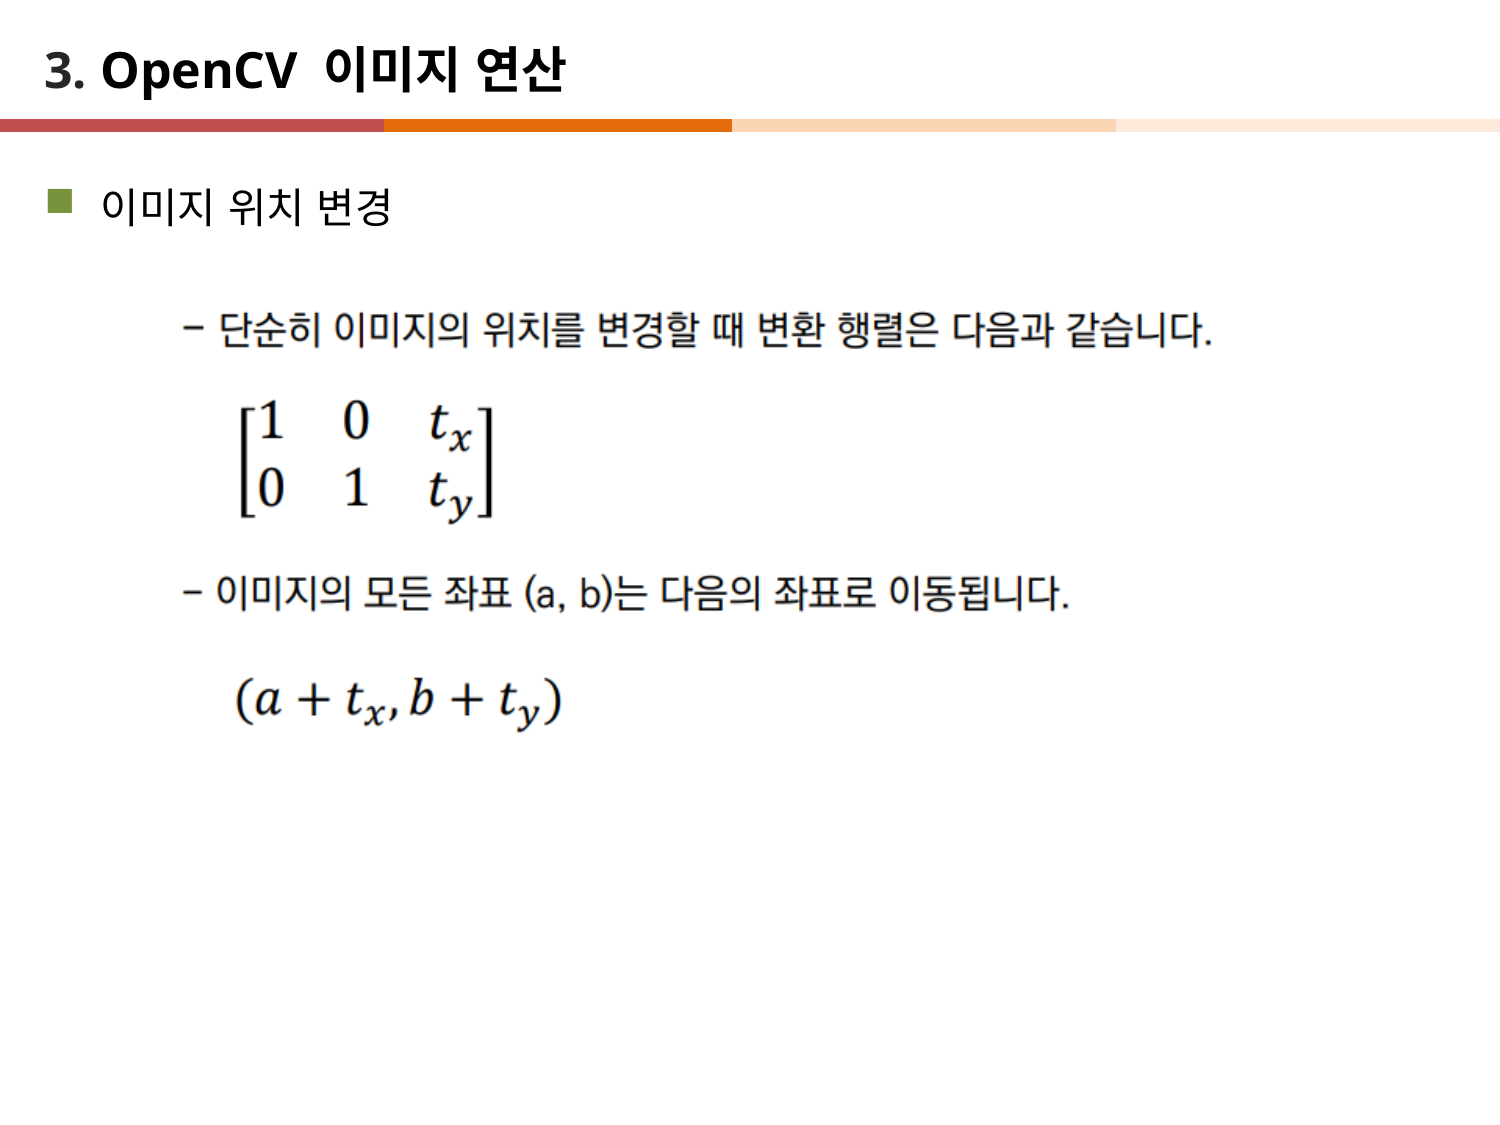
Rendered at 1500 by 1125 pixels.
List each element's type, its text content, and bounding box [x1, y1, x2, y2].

picture [170, 302, 1217, 744]
list 이미지 위치 변경 [29, 148, 1471, 1083]
title 3. OpenCV 이미지 연산 [29, 23, 1270, 114]
